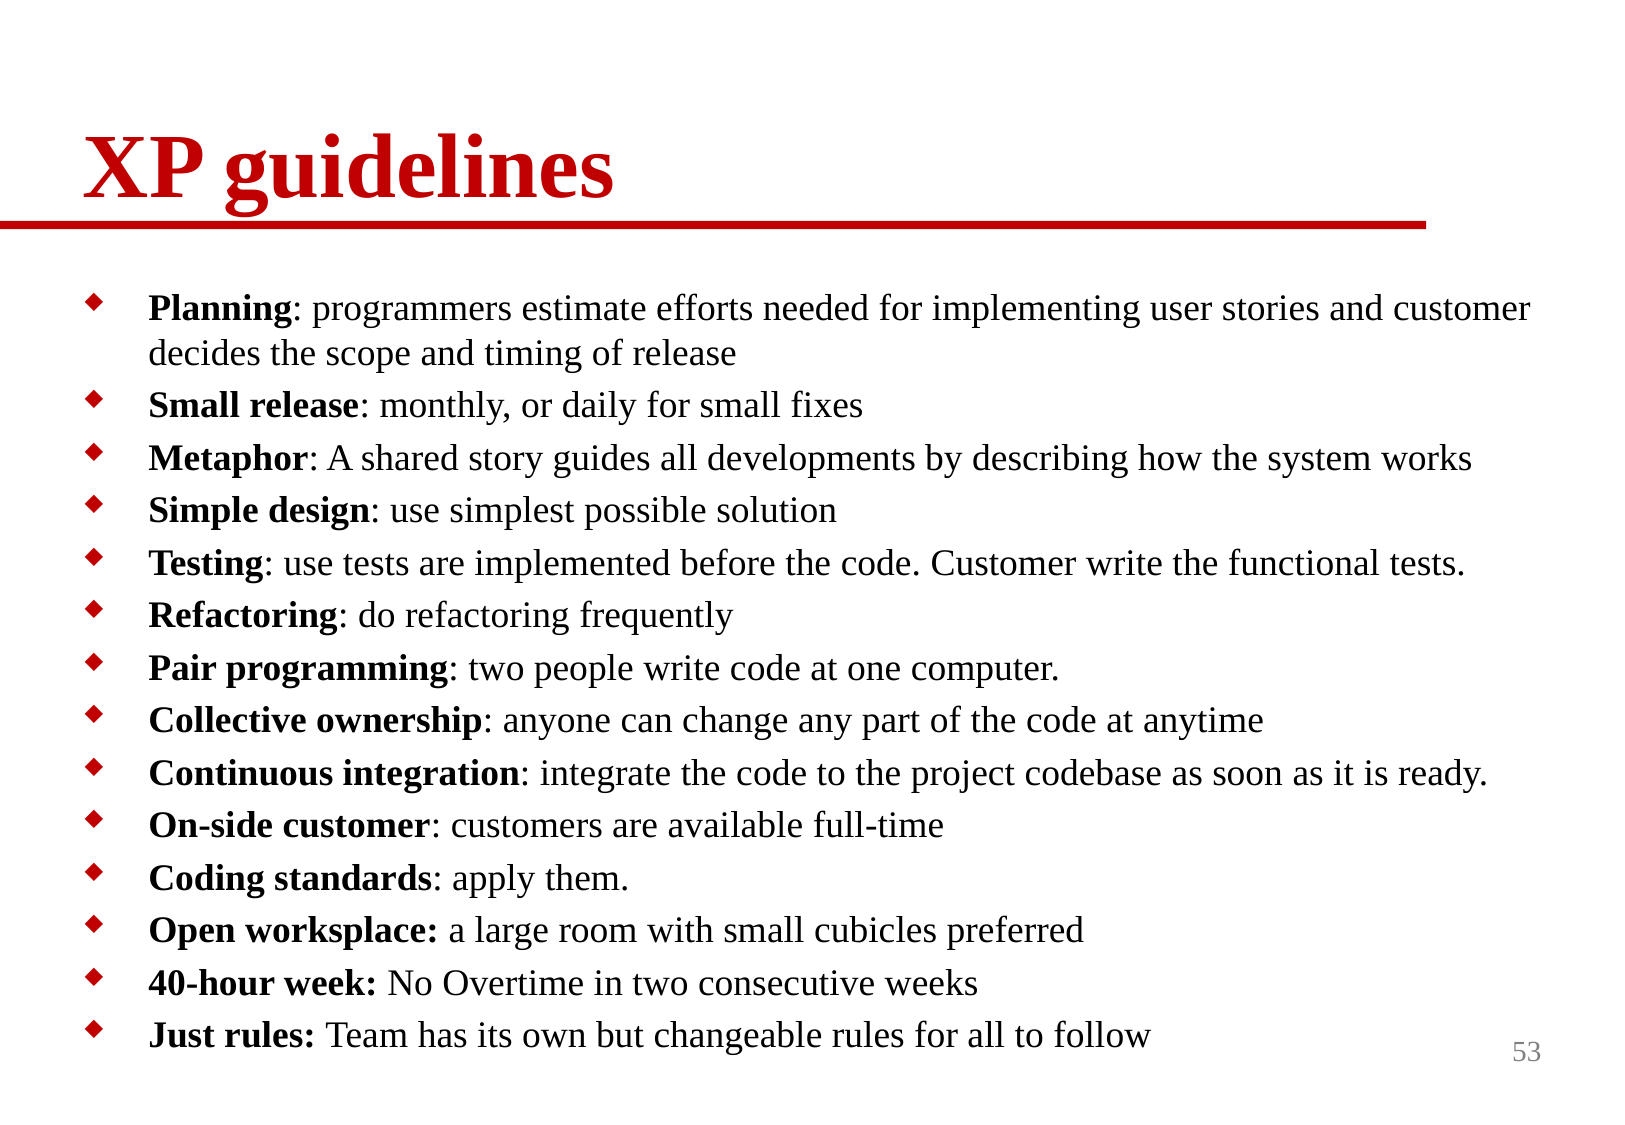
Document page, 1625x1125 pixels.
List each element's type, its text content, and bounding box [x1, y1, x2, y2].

slide_number 53 [1218, 1012, 1557, 1088]
list Planning: programmers estimate efforts needed for implementing user stories and customer decides the scope and timing of release Small release: monthly, or daily for small fixes Metaphor: A shared story guides all developments by describing how the system works Simple design: use simplest possible solution Testing: use tests are implemented before the code. Customer write the functional tests. Refactoring: do refactoring frequently Pair programming: two people write code at one computer. Collective ownership: anyone can change any part of the code at anytime Continuous integration: integrate the code to the project codebase as soon as it is ready. On-side customer: customers are available full-time Coding standards: apply them. Open worksplace: a large room with small cubicles preferred 40-hour week: No Overtime in two consecutive weeks Just rules: Team has its own but changeable rules for all to follow [67, 275, 1550, 1088]
title XP guidelines [67, 43, 1550, 225]
